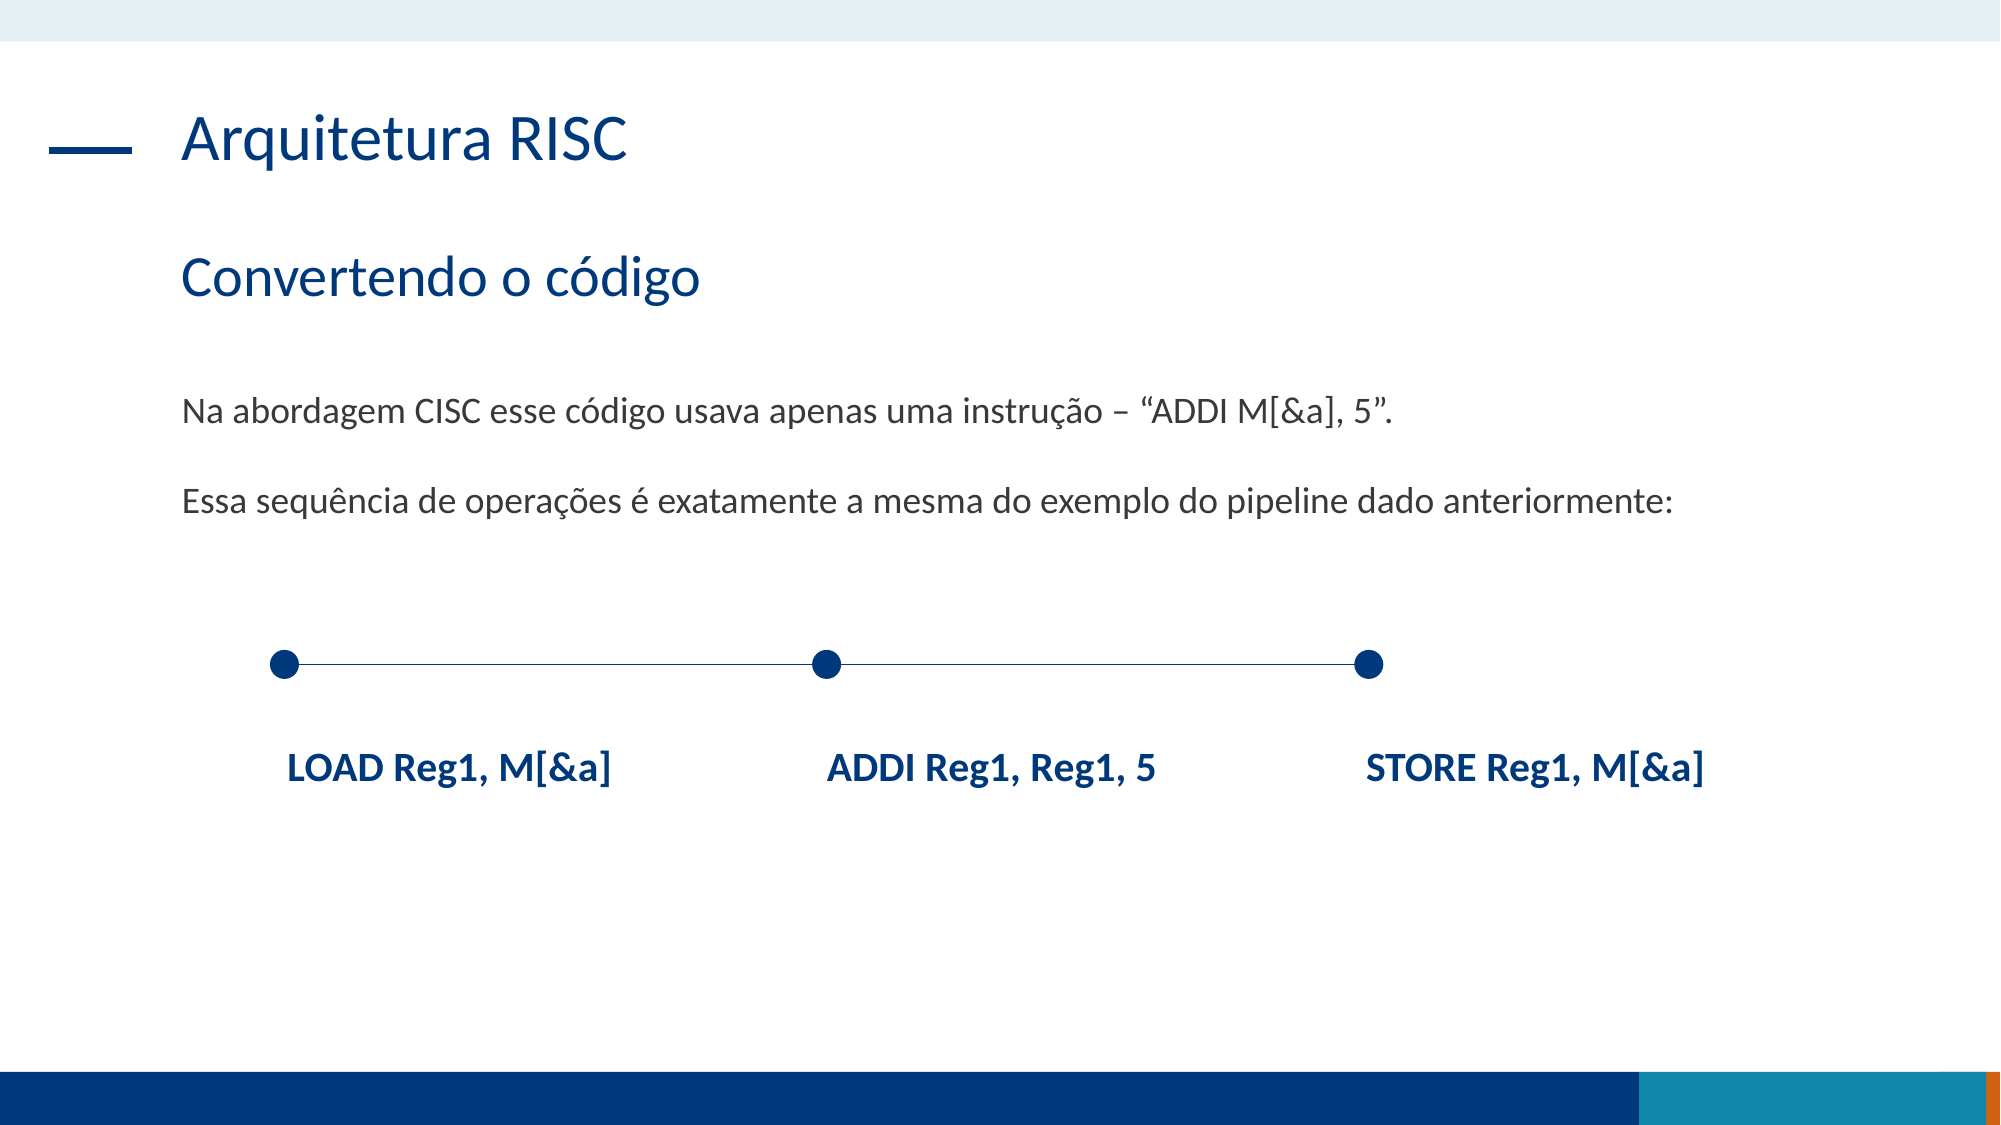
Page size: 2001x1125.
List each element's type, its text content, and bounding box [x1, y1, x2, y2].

list Arquitetura RISC [167, 95, 1833, 237]
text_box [270, 650, 1812, 798]
text_box Na abordagem CISC esse código usava apenas uma instrução – “ADDI M[&a], 5”. Essa sequência de operações é exatamente a mesma do exemplo do pipeline dado anteriormente: [167, 378, 1882, 529]
list Convertendo o código [167, 238, 1833, 378]
